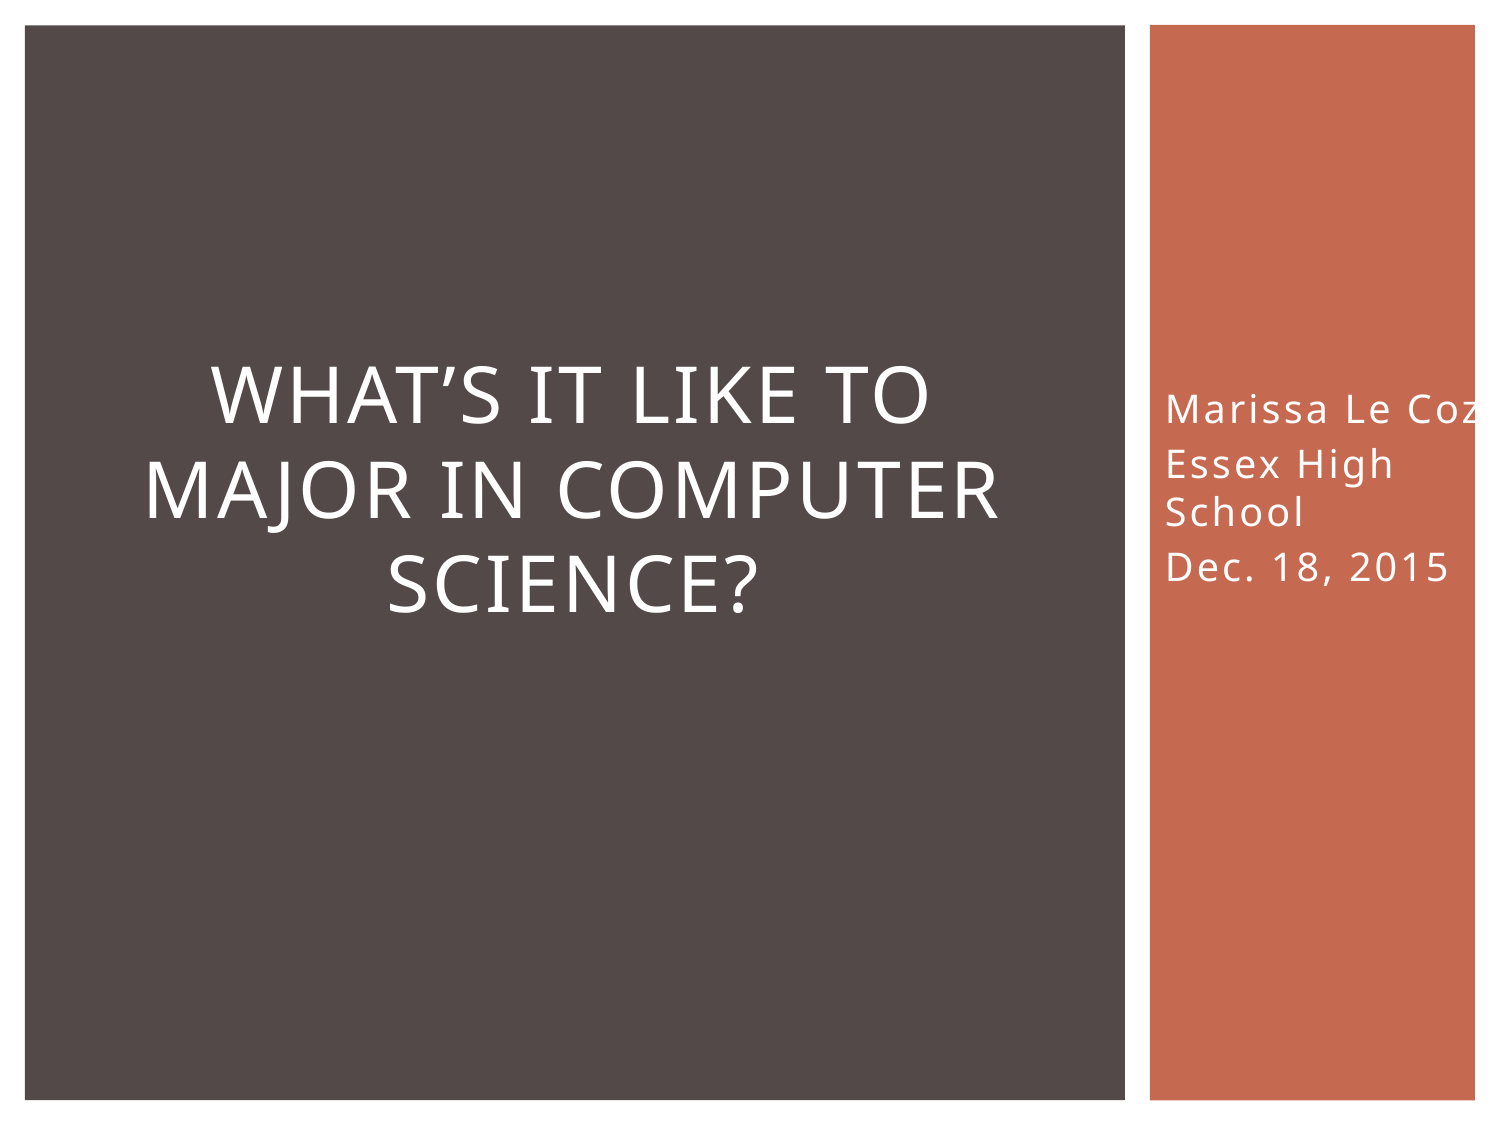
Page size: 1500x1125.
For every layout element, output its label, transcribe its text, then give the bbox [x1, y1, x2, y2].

title What’s it like to major in Computer Science? [54, 336, 1092, 637]
subtitle Marissa Le Coz Essex High School Dec. 18, 2015 [1149, 336, 1500, 637]
